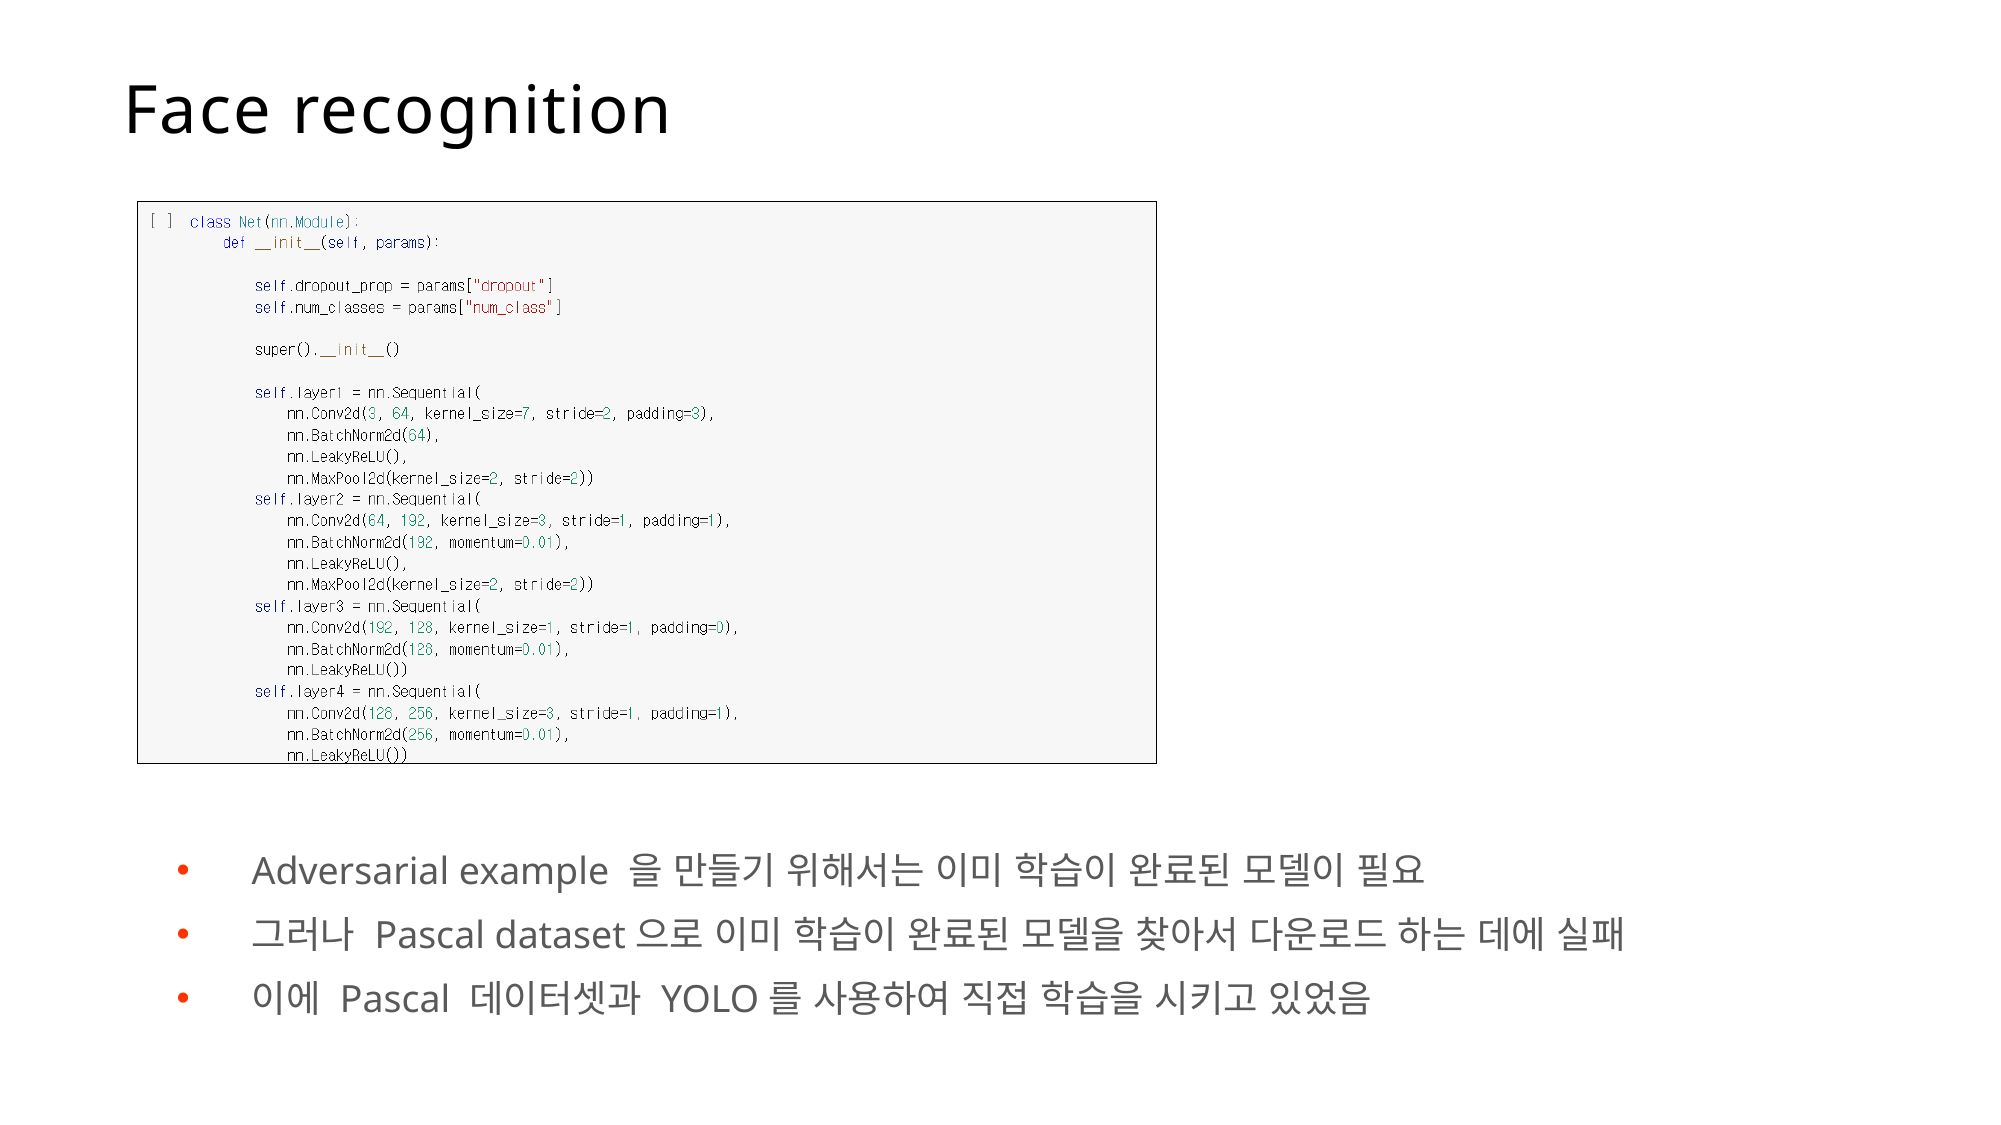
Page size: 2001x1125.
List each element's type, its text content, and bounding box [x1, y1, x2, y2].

picture [137, 201, 1157, 764]
text_box Face recognition [108, 52, 1834, 156]
text_box Adversarial example 을 만들기 위해서는 이미 학습이 완료된 모델이 필요 그러나 Pascal dataset으로 이미 학습이 완료된 모델을 찾아서 다운로드 하는 데에 실패 이에 Pascal 데이터셋과 YOLO를 사용하여 직접 학습을 시키고 있었음 [161, 839, 1794, 1104]
